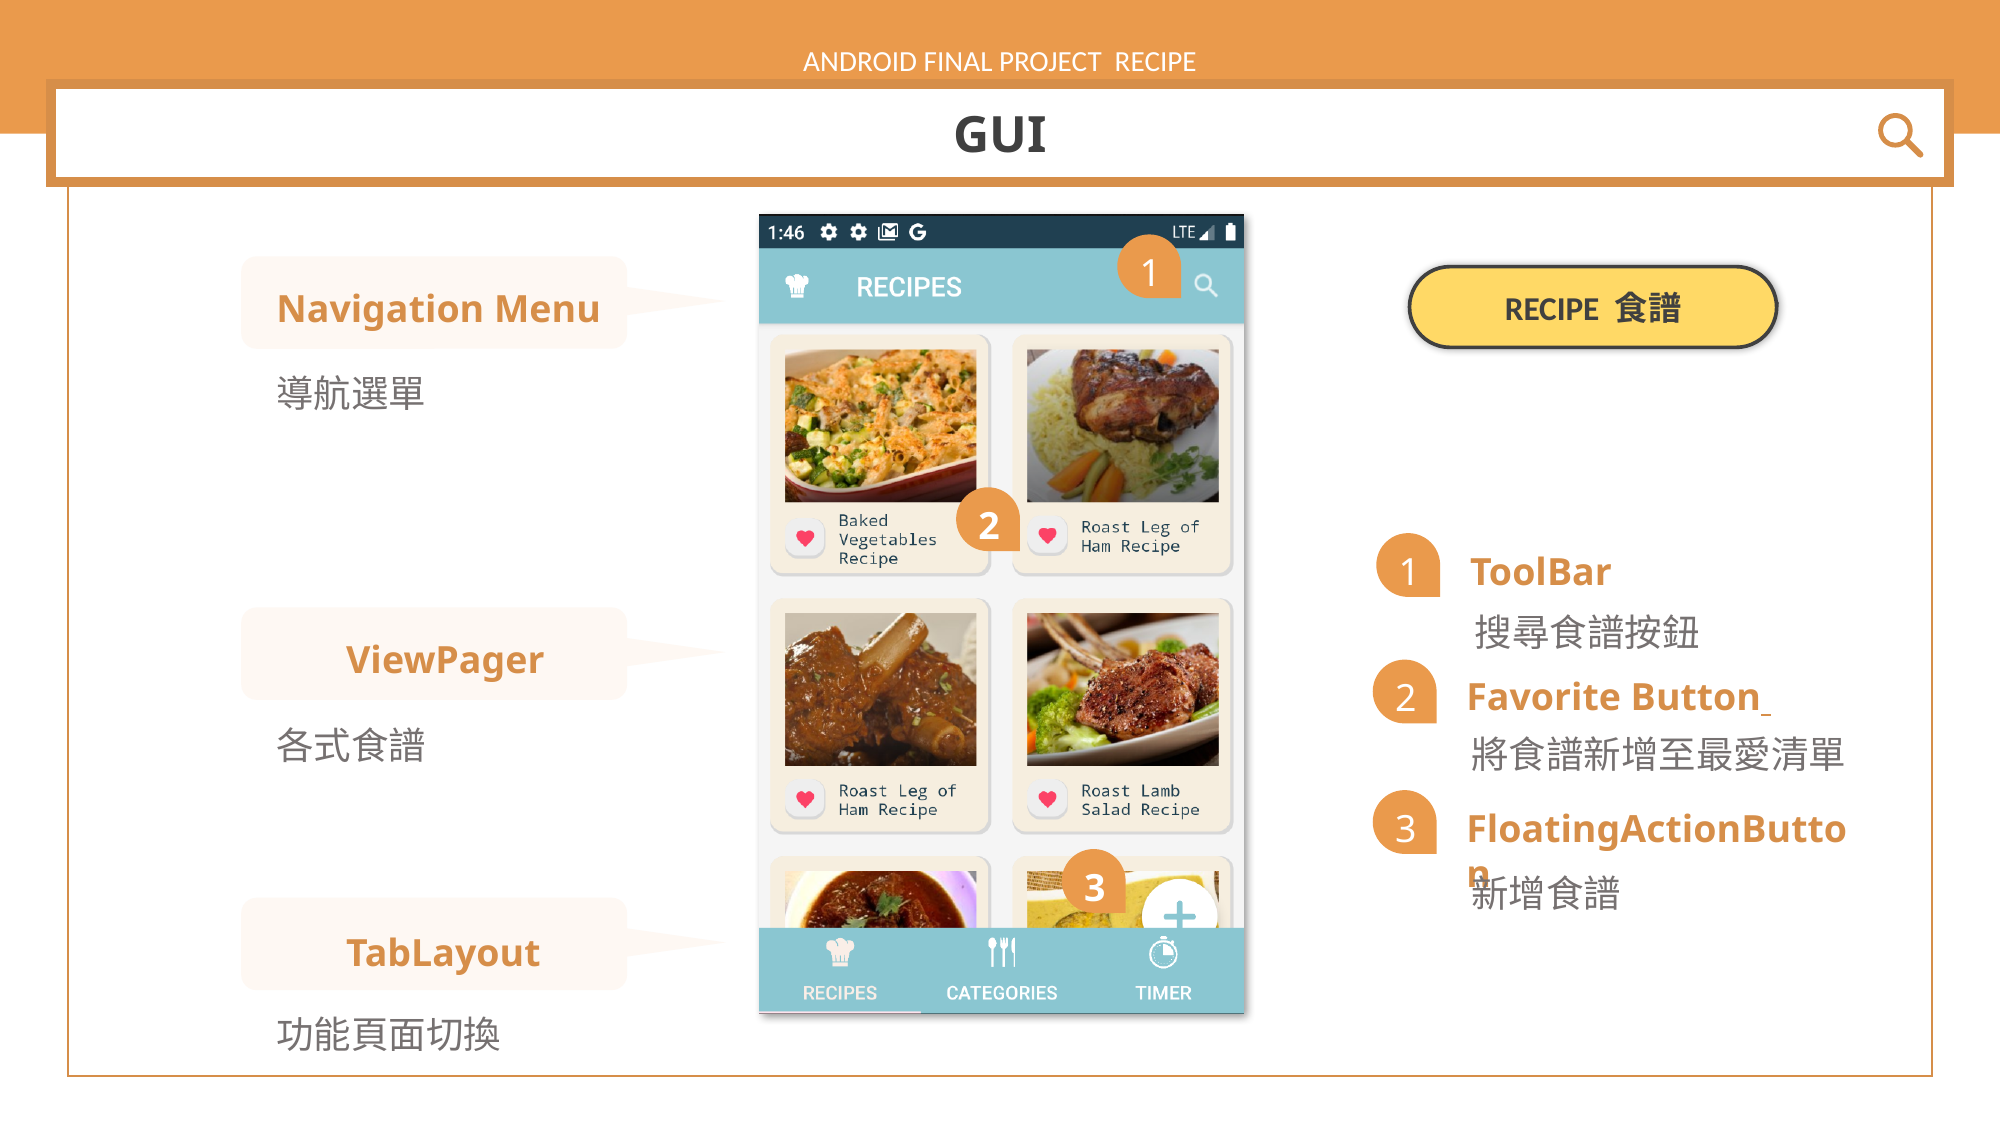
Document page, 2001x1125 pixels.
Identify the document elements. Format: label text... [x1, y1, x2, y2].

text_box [241, 897, 758, 1064]
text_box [241, 256, 726, 424]
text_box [1372, 659, 1883, 785]
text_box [956, 487, 1028, 556]
picture [759, 214, 1244, 1014]
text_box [241, 607, 758, 776]
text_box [1117, 234, 1189, 303]
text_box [1061, 849, 1134, 918]
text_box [1372, 790, 1883, 923]
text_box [1376, 532, 1887, 662]
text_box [50, 83, 1949, 1077]
text_box ANDROID FINAL PROJECT RECIPE [0, 0, 2000, 135]
